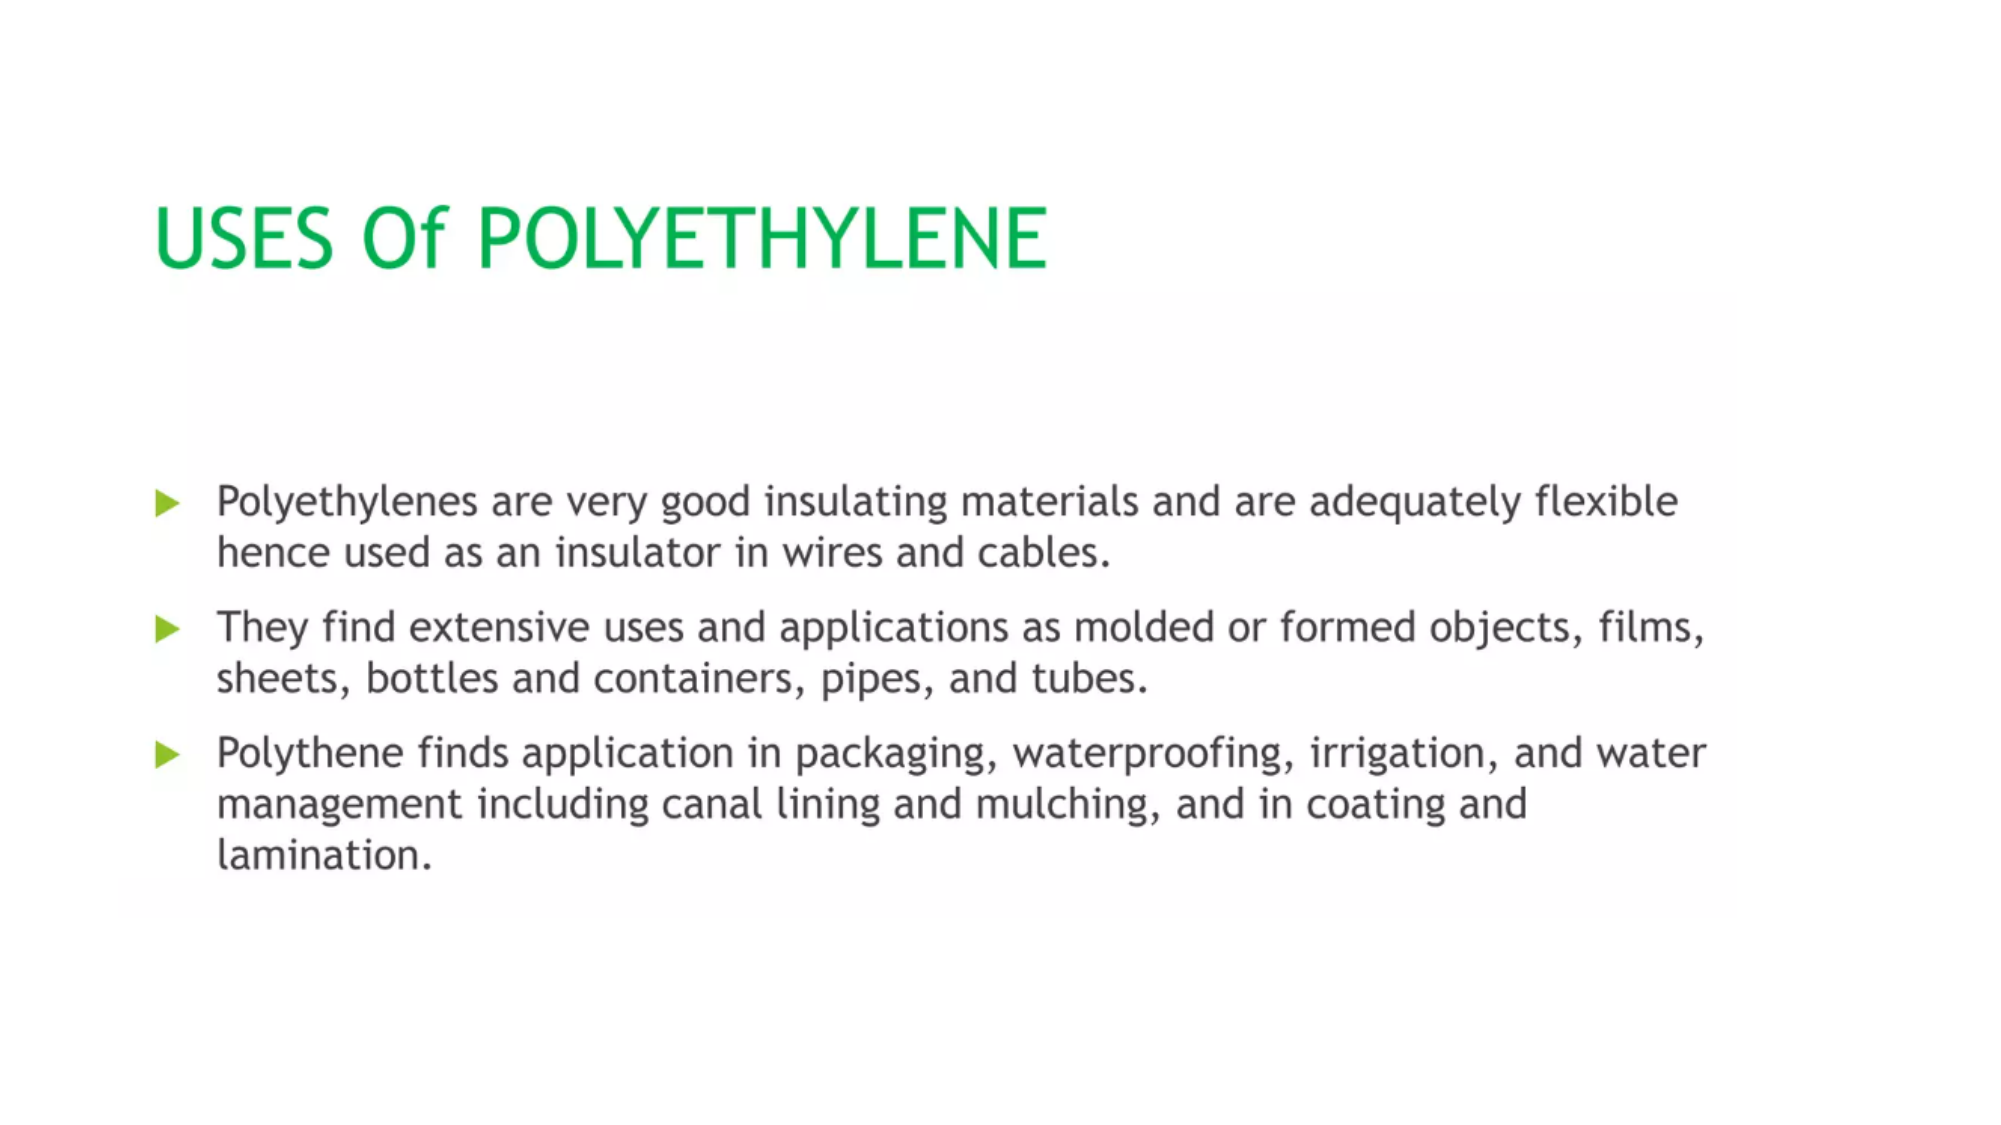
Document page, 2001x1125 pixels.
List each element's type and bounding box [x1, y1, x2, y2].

picture [118, 142, 1737, 918]
